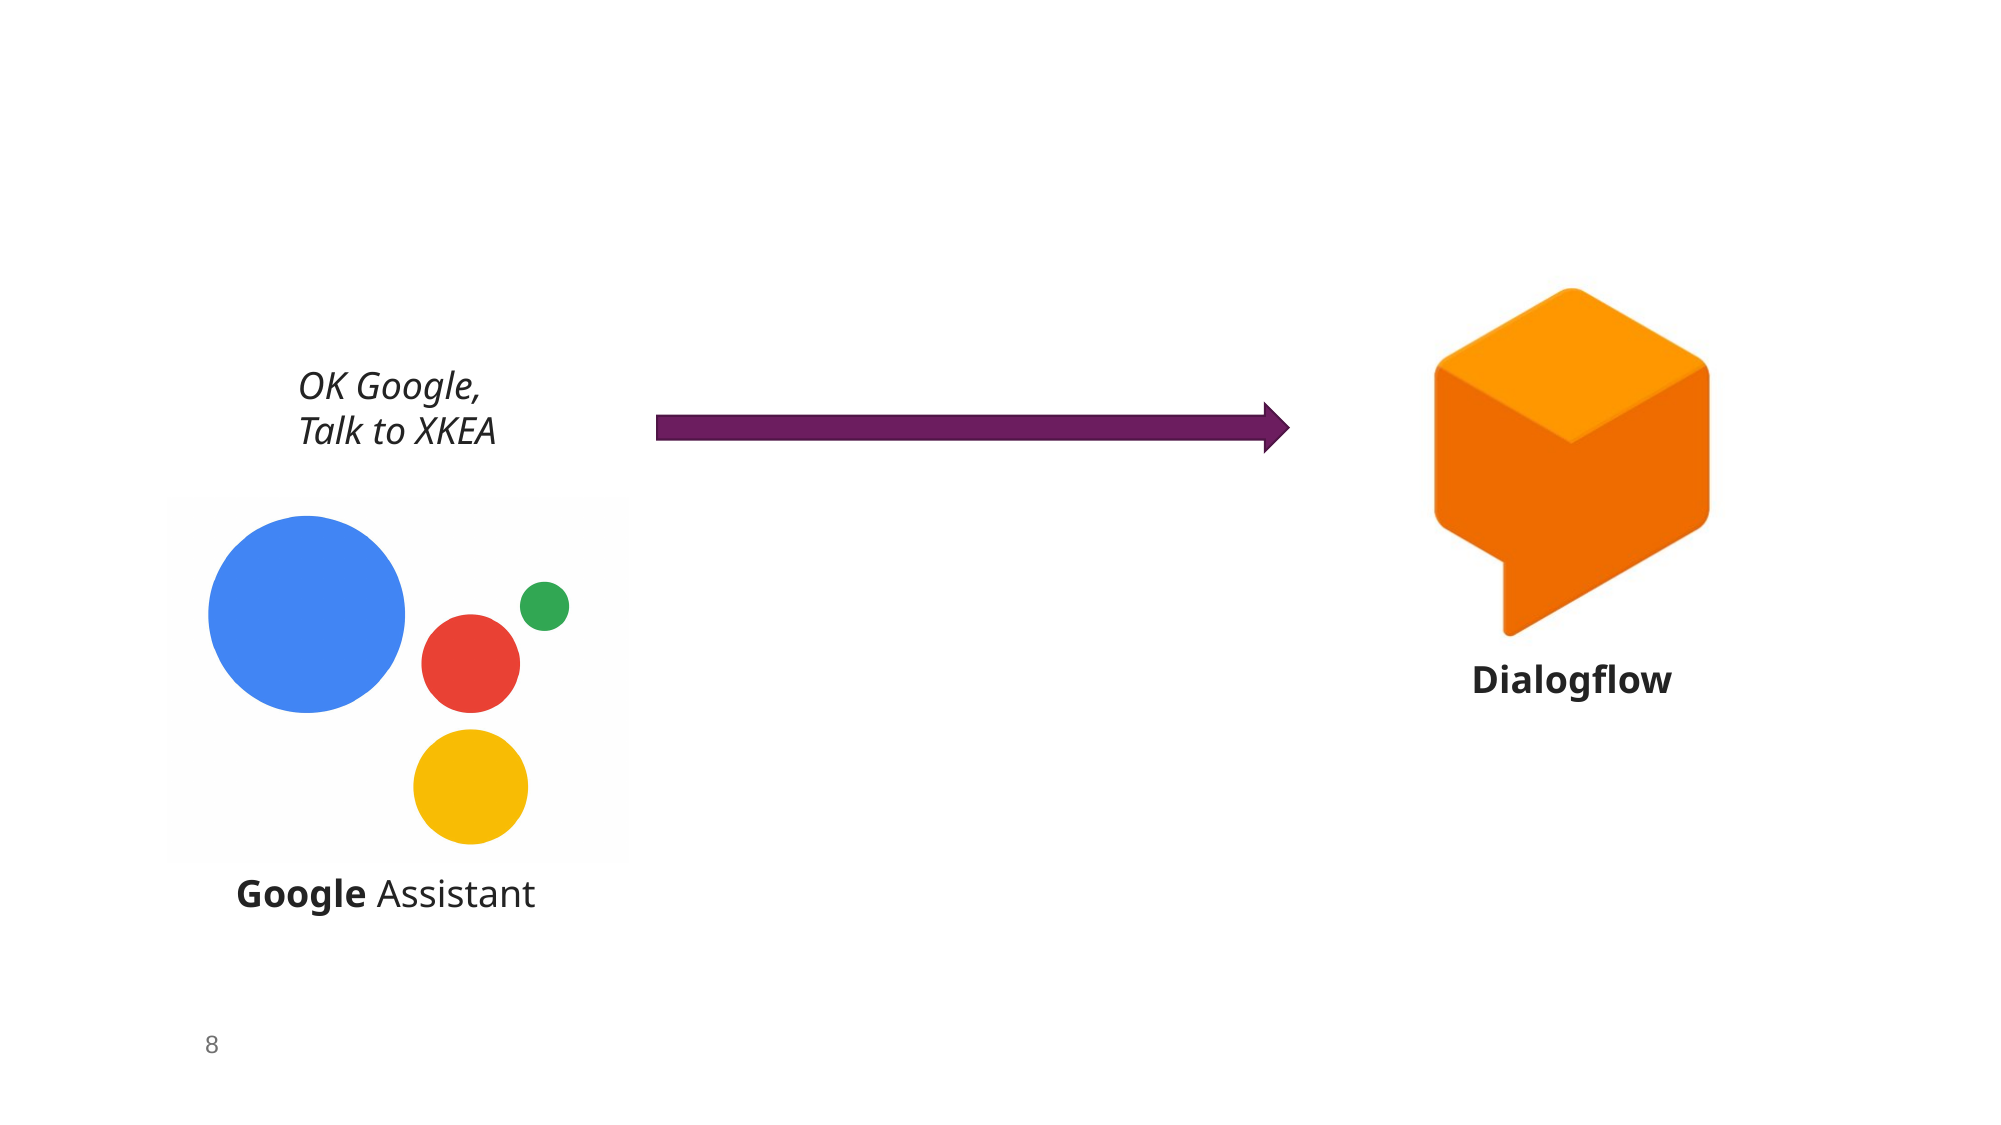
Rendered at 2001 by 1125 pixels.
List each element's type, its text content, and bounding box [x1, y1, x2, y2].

picture [1371, 260, 1773, 662]
text_box Dialogflow [1456, 662, 1688, 709]
picture [167, 497, 629, 863]
slide_number 8 [205, 1025, 270, 1062]
text_box Google Assistant [221, 863, 551, 923]
text_box [656, 401, 1291, 454]
text_box OK Google, Talk to XKEA [282, 355, 512, 460]
